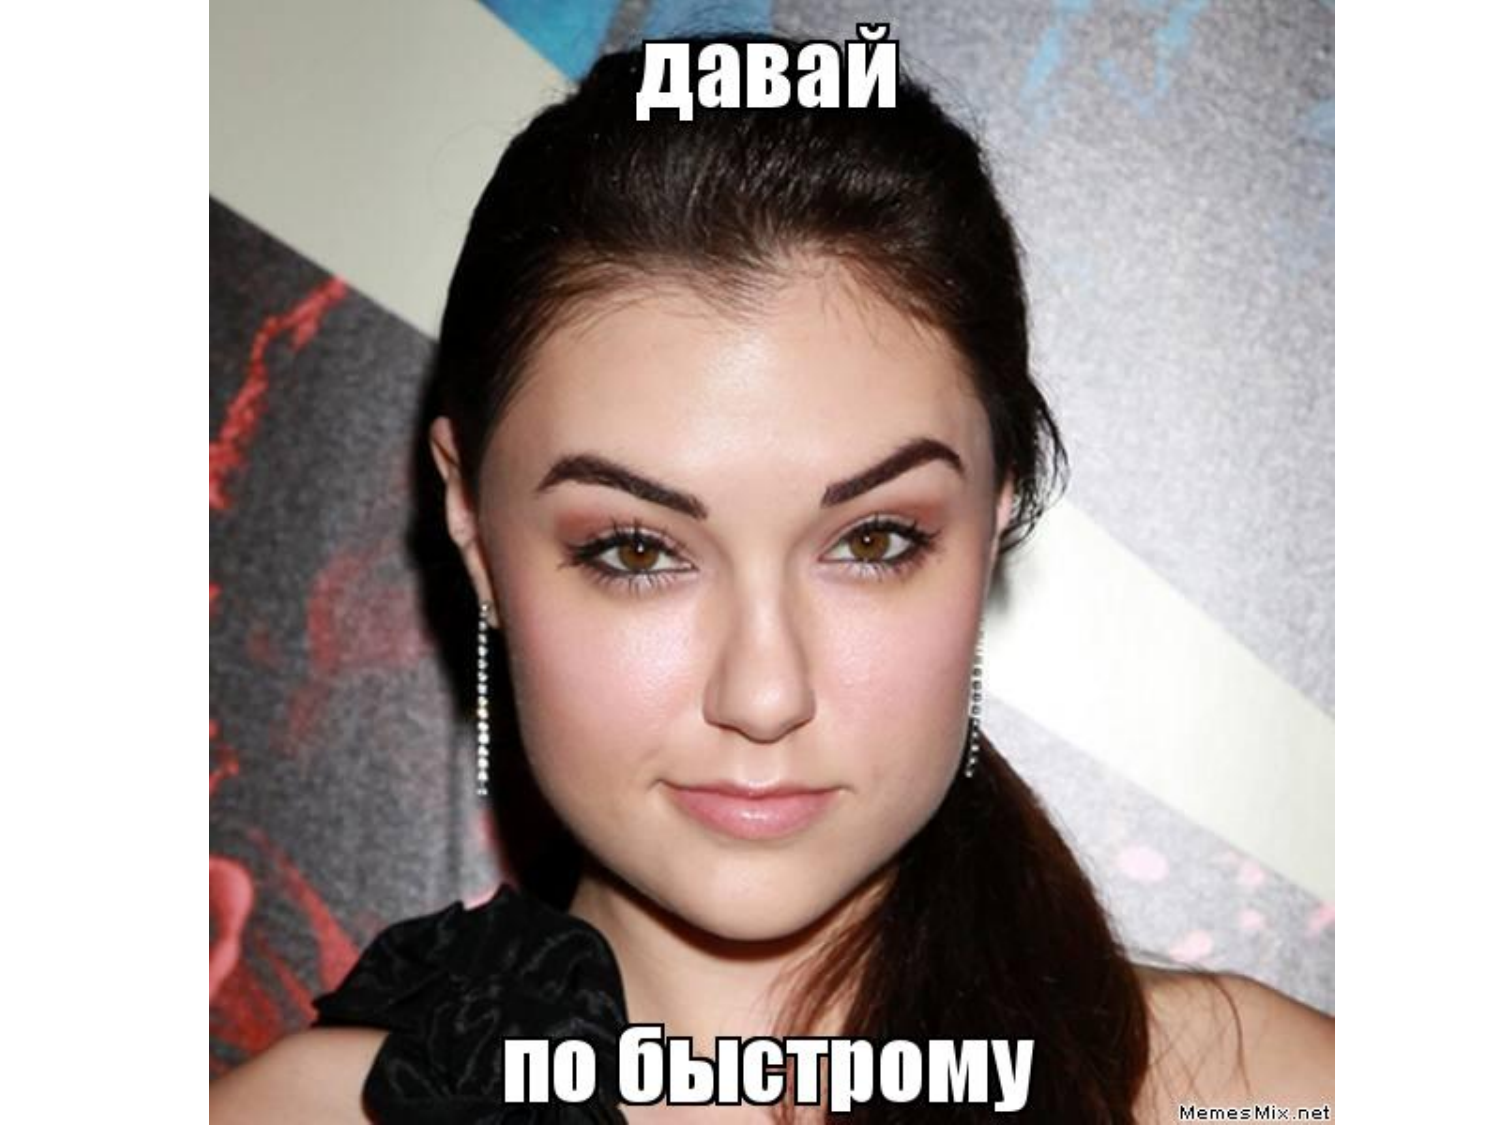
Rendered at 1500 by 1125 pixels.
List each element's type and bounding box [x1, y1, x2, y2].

picture [208, 0, 1335, 1125]
